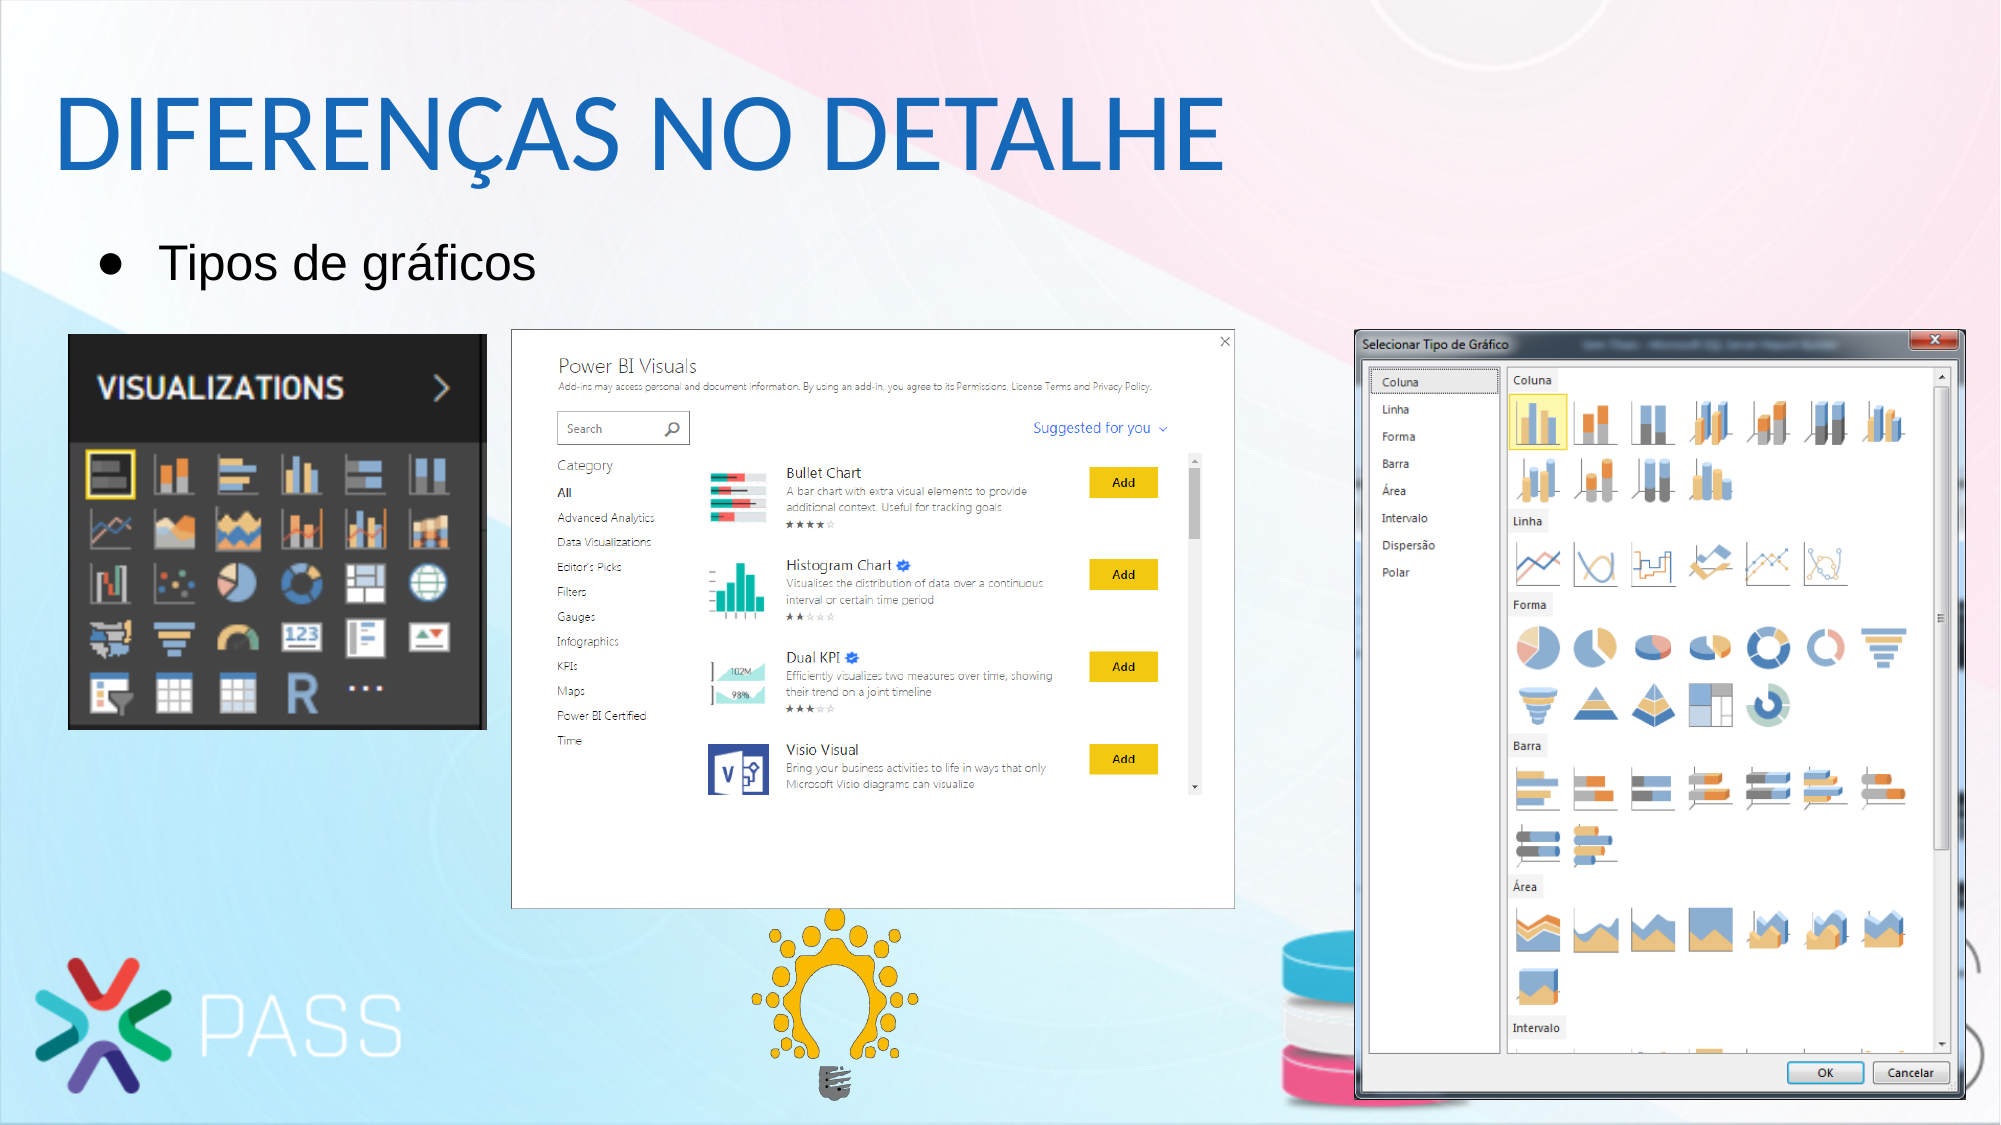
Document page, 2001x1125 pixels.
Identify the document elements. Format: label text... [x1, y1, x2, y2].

title DIFERENÇAS NO DETALHE [38, 66, 1943, 206]
text_box Tipos de gráficos [68, 215, 1953, 305]
picture [0, 0, 2001, 1125]
